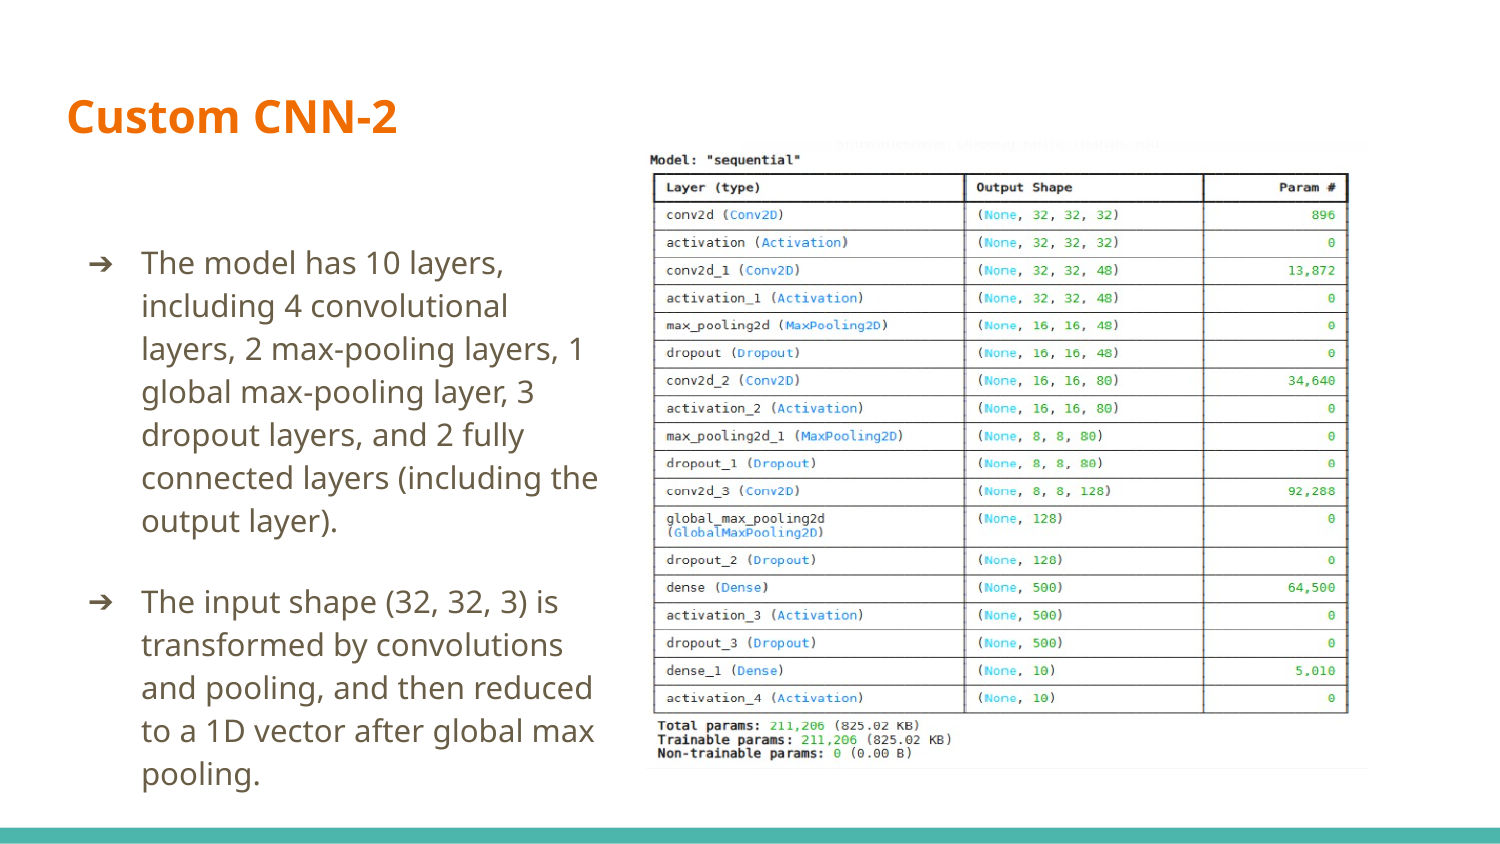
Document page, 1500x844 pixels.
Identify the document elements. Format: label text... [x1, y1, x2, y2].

picture [645, 141, 1368, 769]
title Custom CNN-2 [51, 72, 1449, 189]
list The model has 10 layers, including 4 convolutional layers, 2 max-pooling layers, 1 global max-pooling layer, 3 dropout layers, and 2 fully connected layers (including the output layer). The input shape (32, 32, 3) is transformed by convolutions and pooling, and then reduced to a 1D vector after global max pooling. [51, 222, 627, 816]
